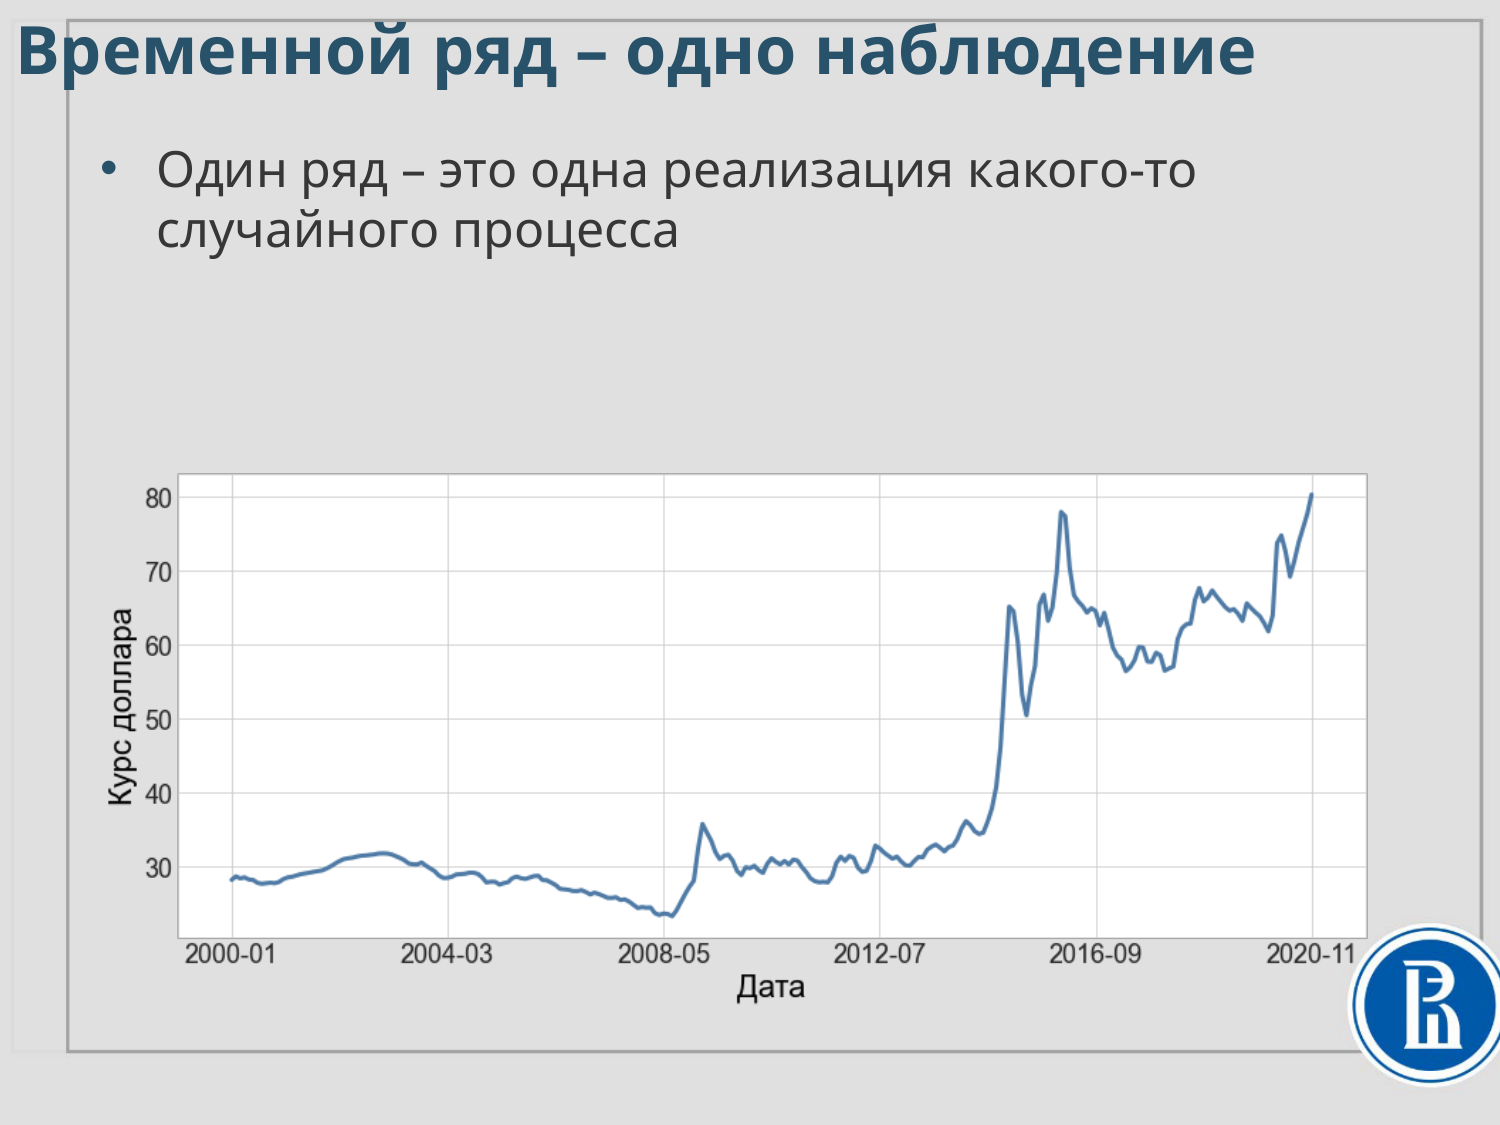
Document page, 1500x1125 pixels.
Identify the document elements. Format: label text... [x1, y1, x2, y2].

picture [0, 96, 1500, 1125]
text_box Временной ряд – одно наблюдение [0, 0, 1500, 96]
text_box Один ряд – это одна реализация какого-то случайного процесса [100, 137, 1400, 291]
